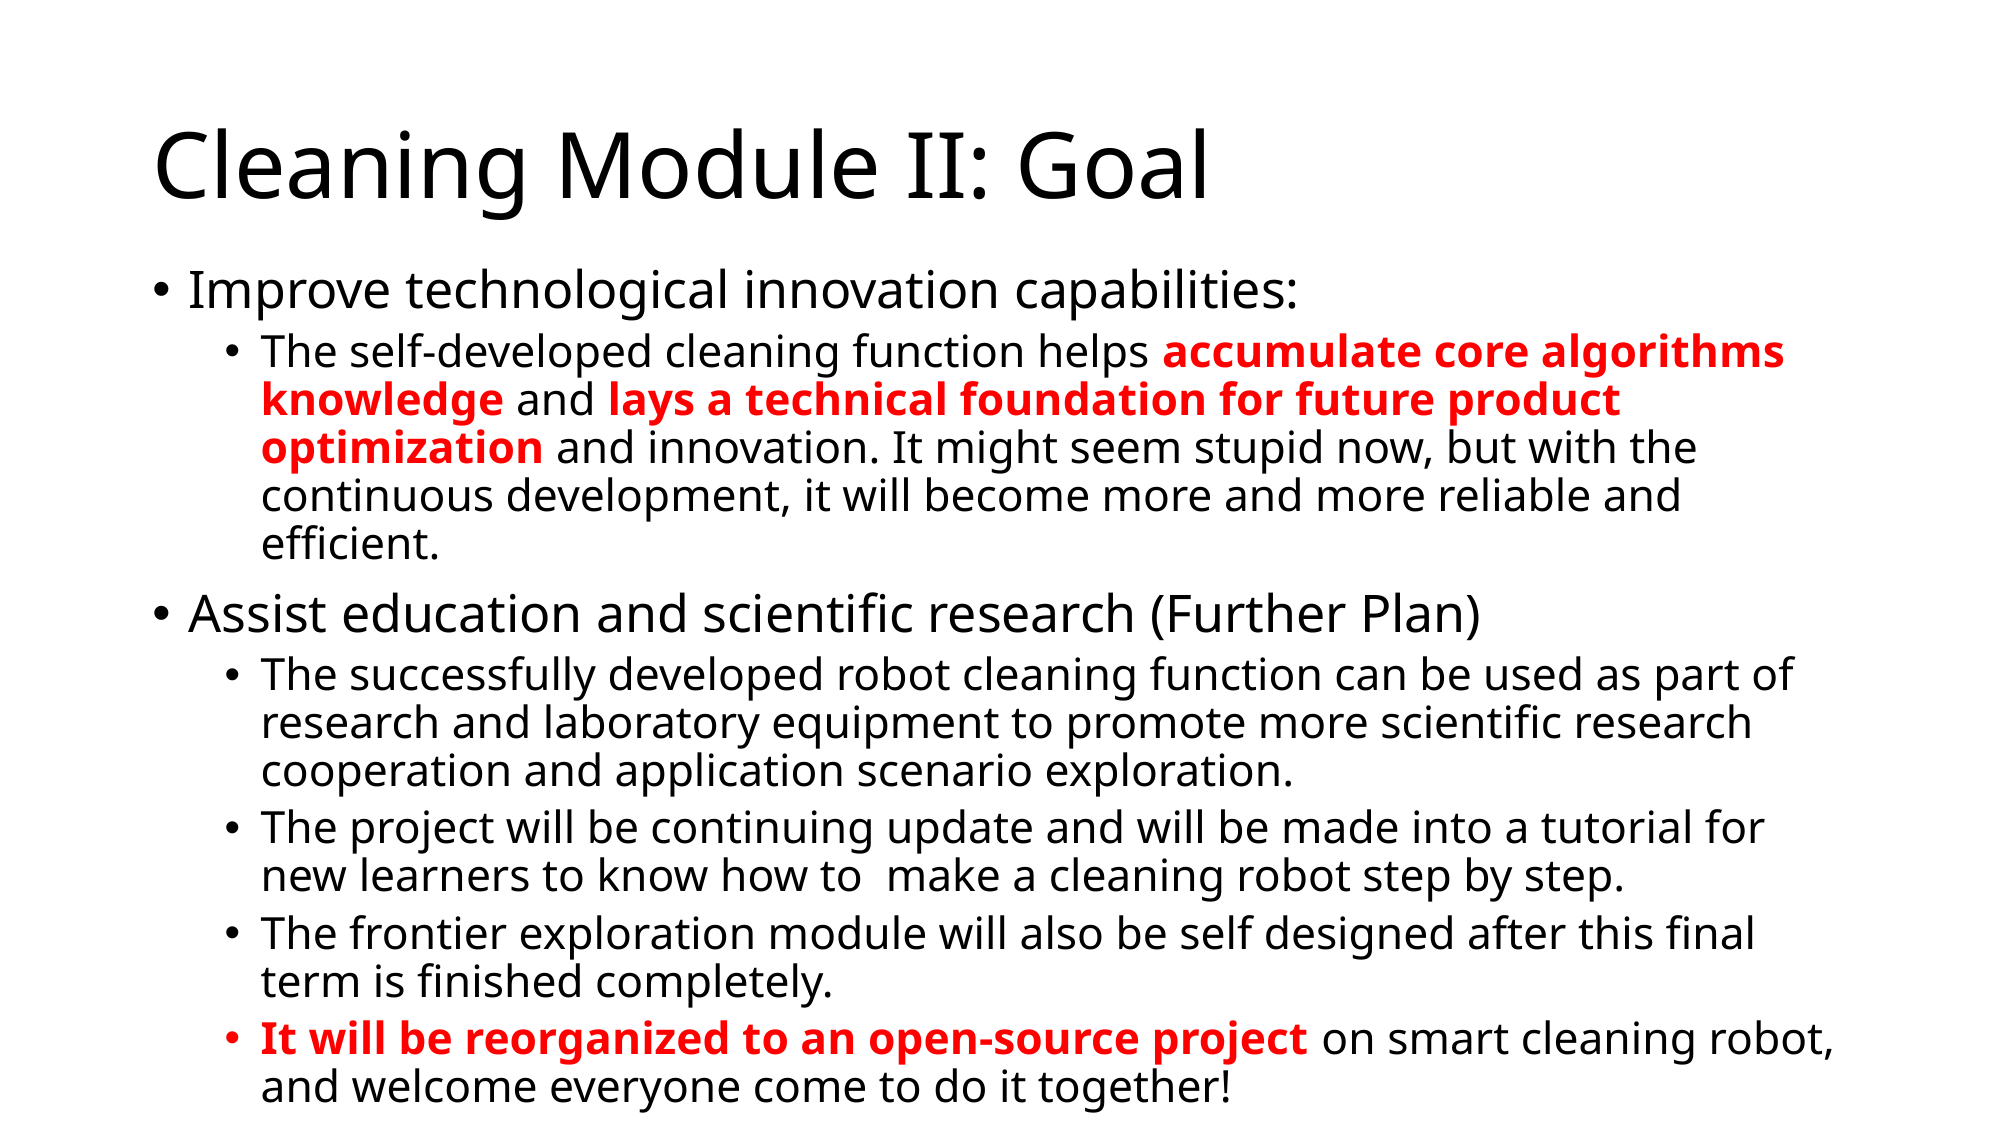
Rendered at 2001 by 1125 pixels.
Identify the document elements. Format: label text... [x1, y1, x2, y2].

list Improve technological innovation capabilities: The self-developed cleaning function helps accumulate core algorithms knowledge and lays a technical foundation for future product optimization and innovation. It might seem stupid now, but with the continuous development, it will become more and more reliable and efficient. Assist education and scientific research (Further Plan) The successfully developed robot cleaning function can be used as part of research and laboratory equipment to promote more scientific research cooperation and application scenario exploration. The project will be continuing update and will be made into a tutorial for new learners to know how to make a cleaning robot step by step. The frontier exploration module will also be self designed after this final term is finished completely. It will be reorganized to an open-source project on smart cleaning robot, and welcome everyone come to do it together! [137, 256, 1863, 1125]
title Cleaning Module II: Goal [137, 59, 1863, 256]
